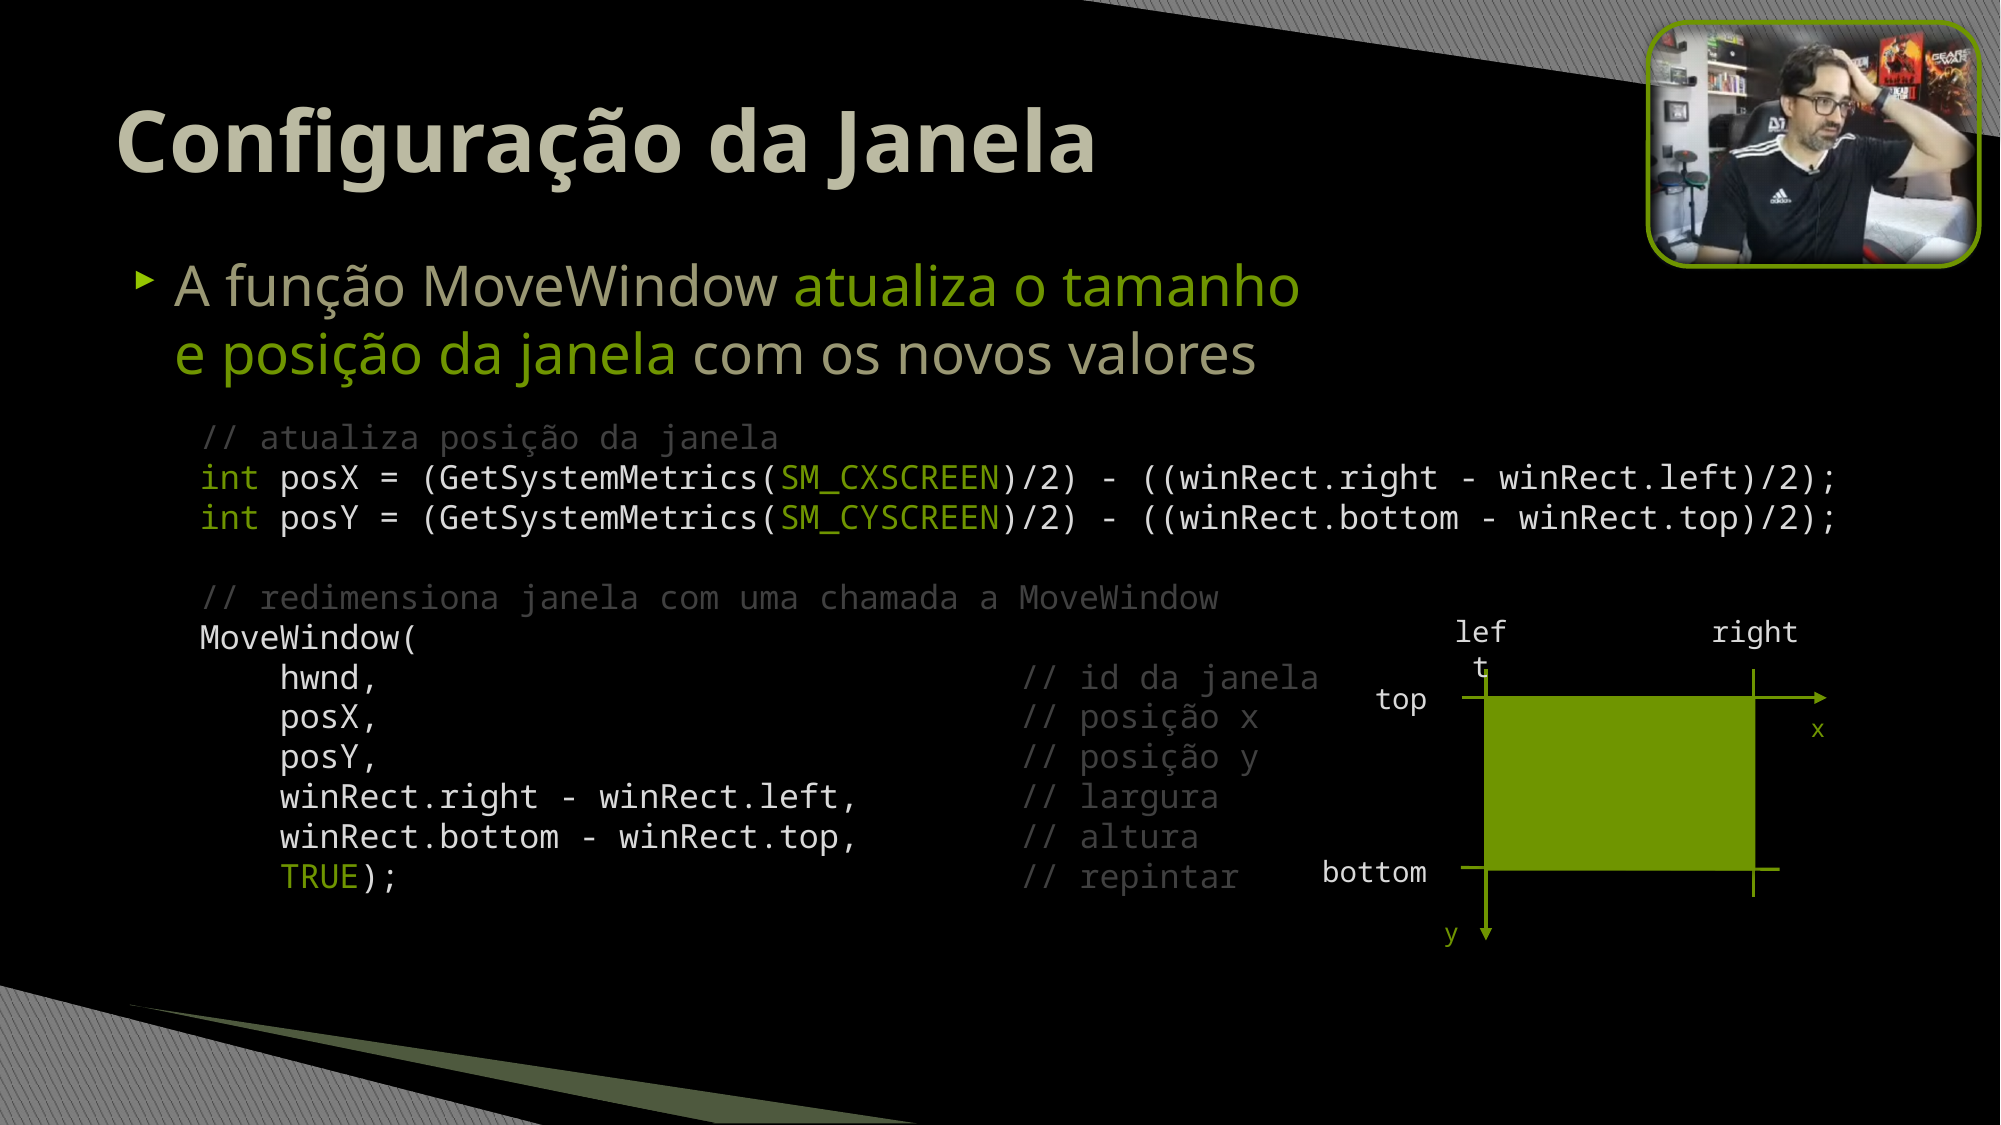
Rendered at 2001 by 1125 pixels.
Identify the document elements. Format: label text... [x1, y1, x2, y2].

text_box // atualiza posição da janela int posX = (GetSystemMetrics(SM_CXSCREEN)/2) - ((winRect.right - winRect.left)/2); int posY = (GetSystemMetrics(SM_CYSCREEN)/2) - ((winRect.bottom - winRect.top)/2); // redimensiona janela com uma chamada a MoveWindow MoveWindow( hwnd, // id da janela posX, // posição x posY, // posição y winRect.right - winRect.left, // largura winRect.bottom - winRect.top, // altura TRUE); // repintar [184, 408, 1875, 903]
picture [0, 985, 543, 1125]
picture [1653, 25, 1976, 264]
title Configuração da Janela [99, 45, 1900, 233]
list A função MoveWindow atualiza o tamanho e posição da janela com os novos valores [99, 243, 1900, 986]
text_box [1290, 606, 1842, 955]
picture [1082, 0, 2000, 138]
